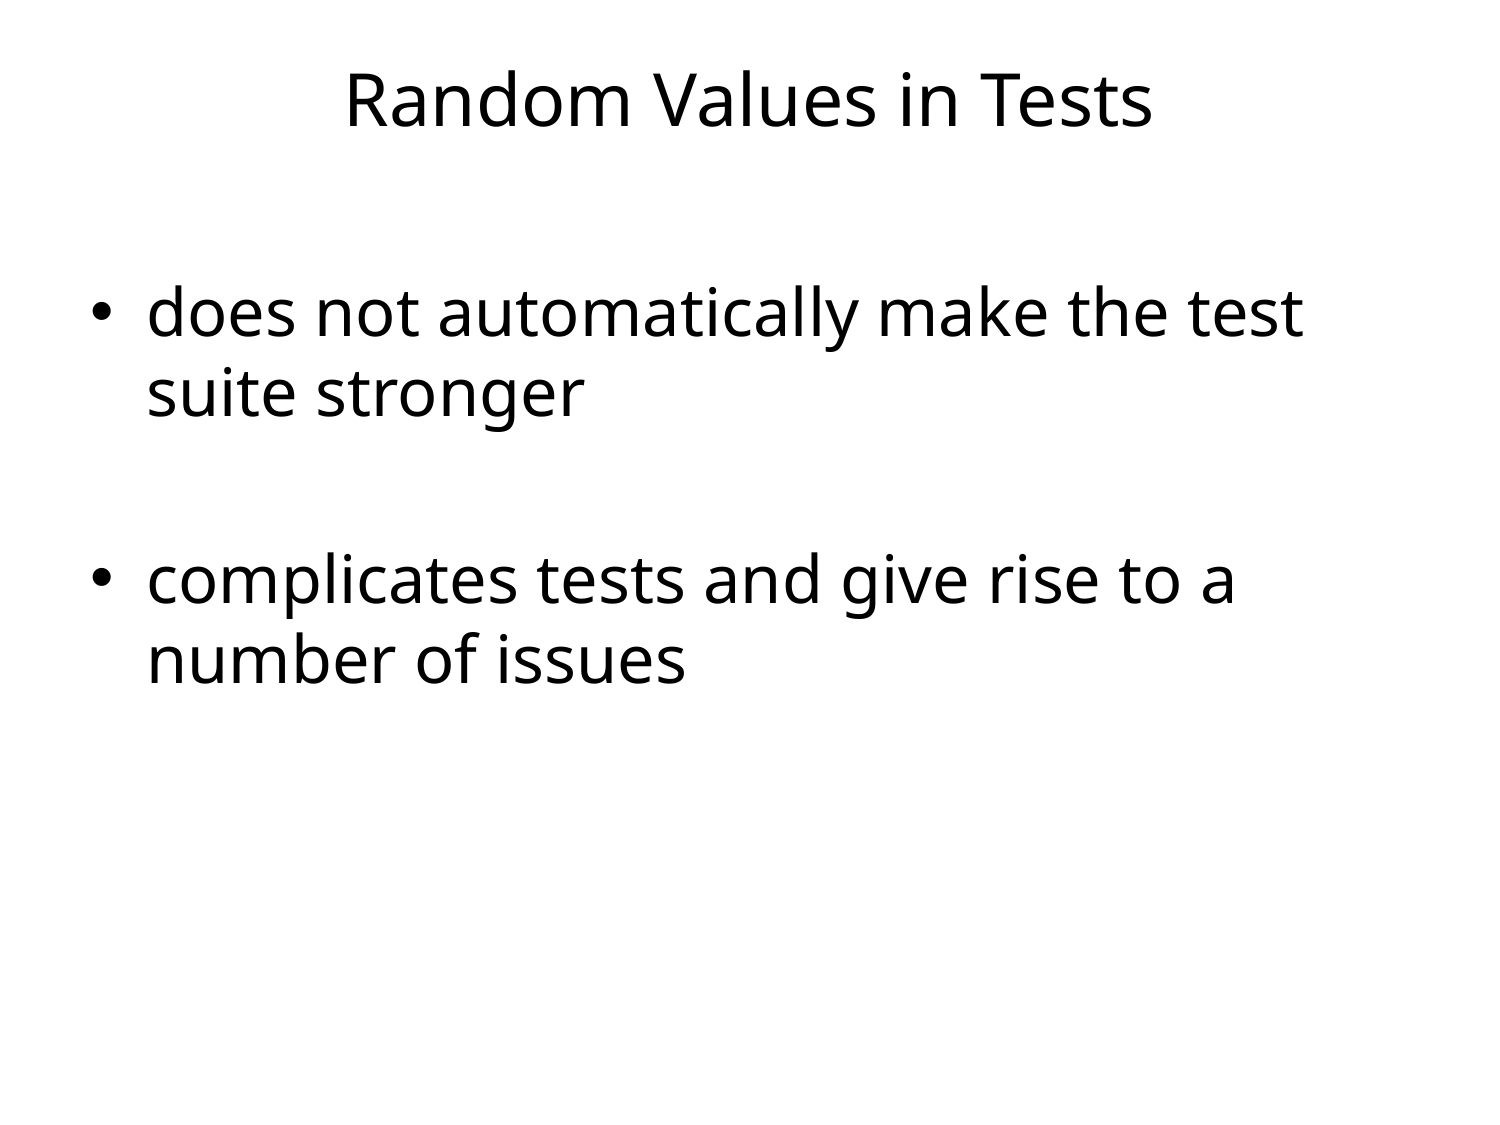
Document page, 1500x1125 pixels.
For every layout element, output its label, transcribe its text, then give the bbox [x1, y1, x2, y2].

list does not automatically make the test suite stronger complicates tests and give rise to a number of issues [75, 262, 1425, 1005]
title Random Values in Tests [75, 45, 1425, 149]
